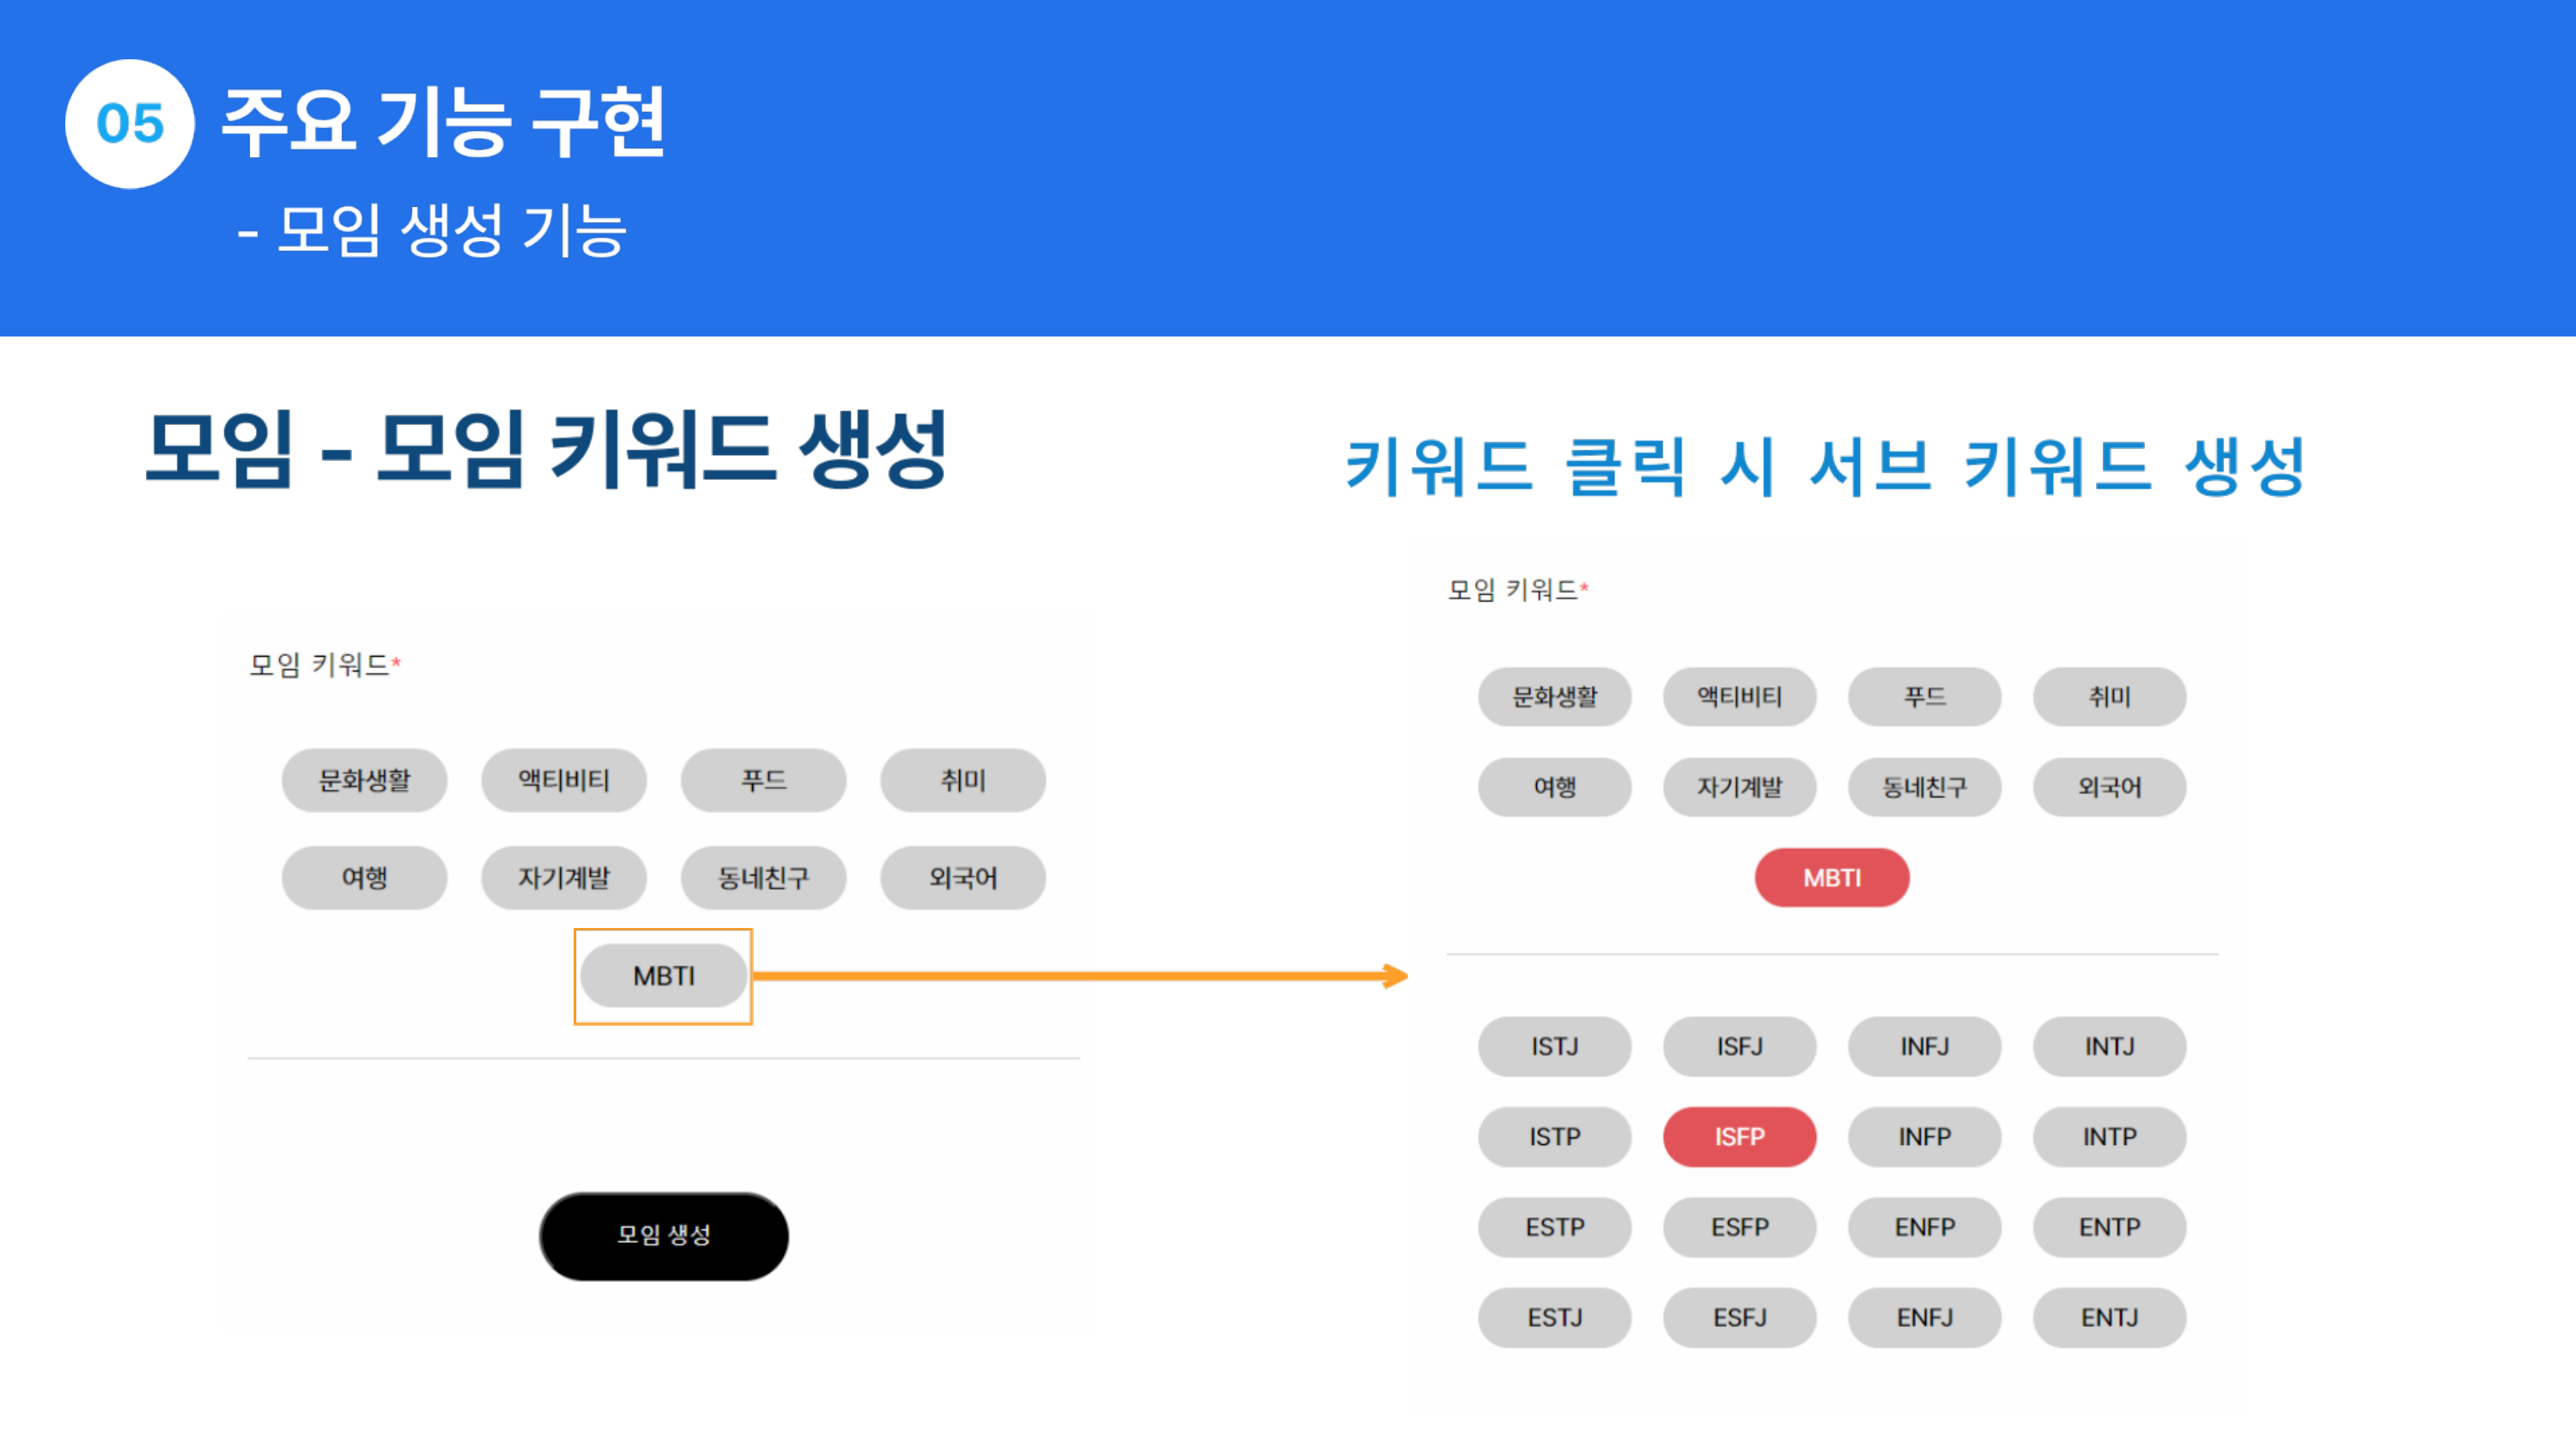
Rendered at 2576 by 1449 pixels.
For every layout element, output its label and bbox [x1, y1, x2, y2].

text_box [574, 927, 754, 1026]
picture [1286, 394, 2384, 575]
text_box [752, 962, 1408, 991]
text_box [0, 0, 2576, 336]
text_box [222, 613, 1092, 1331]
text_box [1407, 582, 2245, 1412]
text_box [65, 59, 683, 276]
picture [38, 354, 1067, 593]
